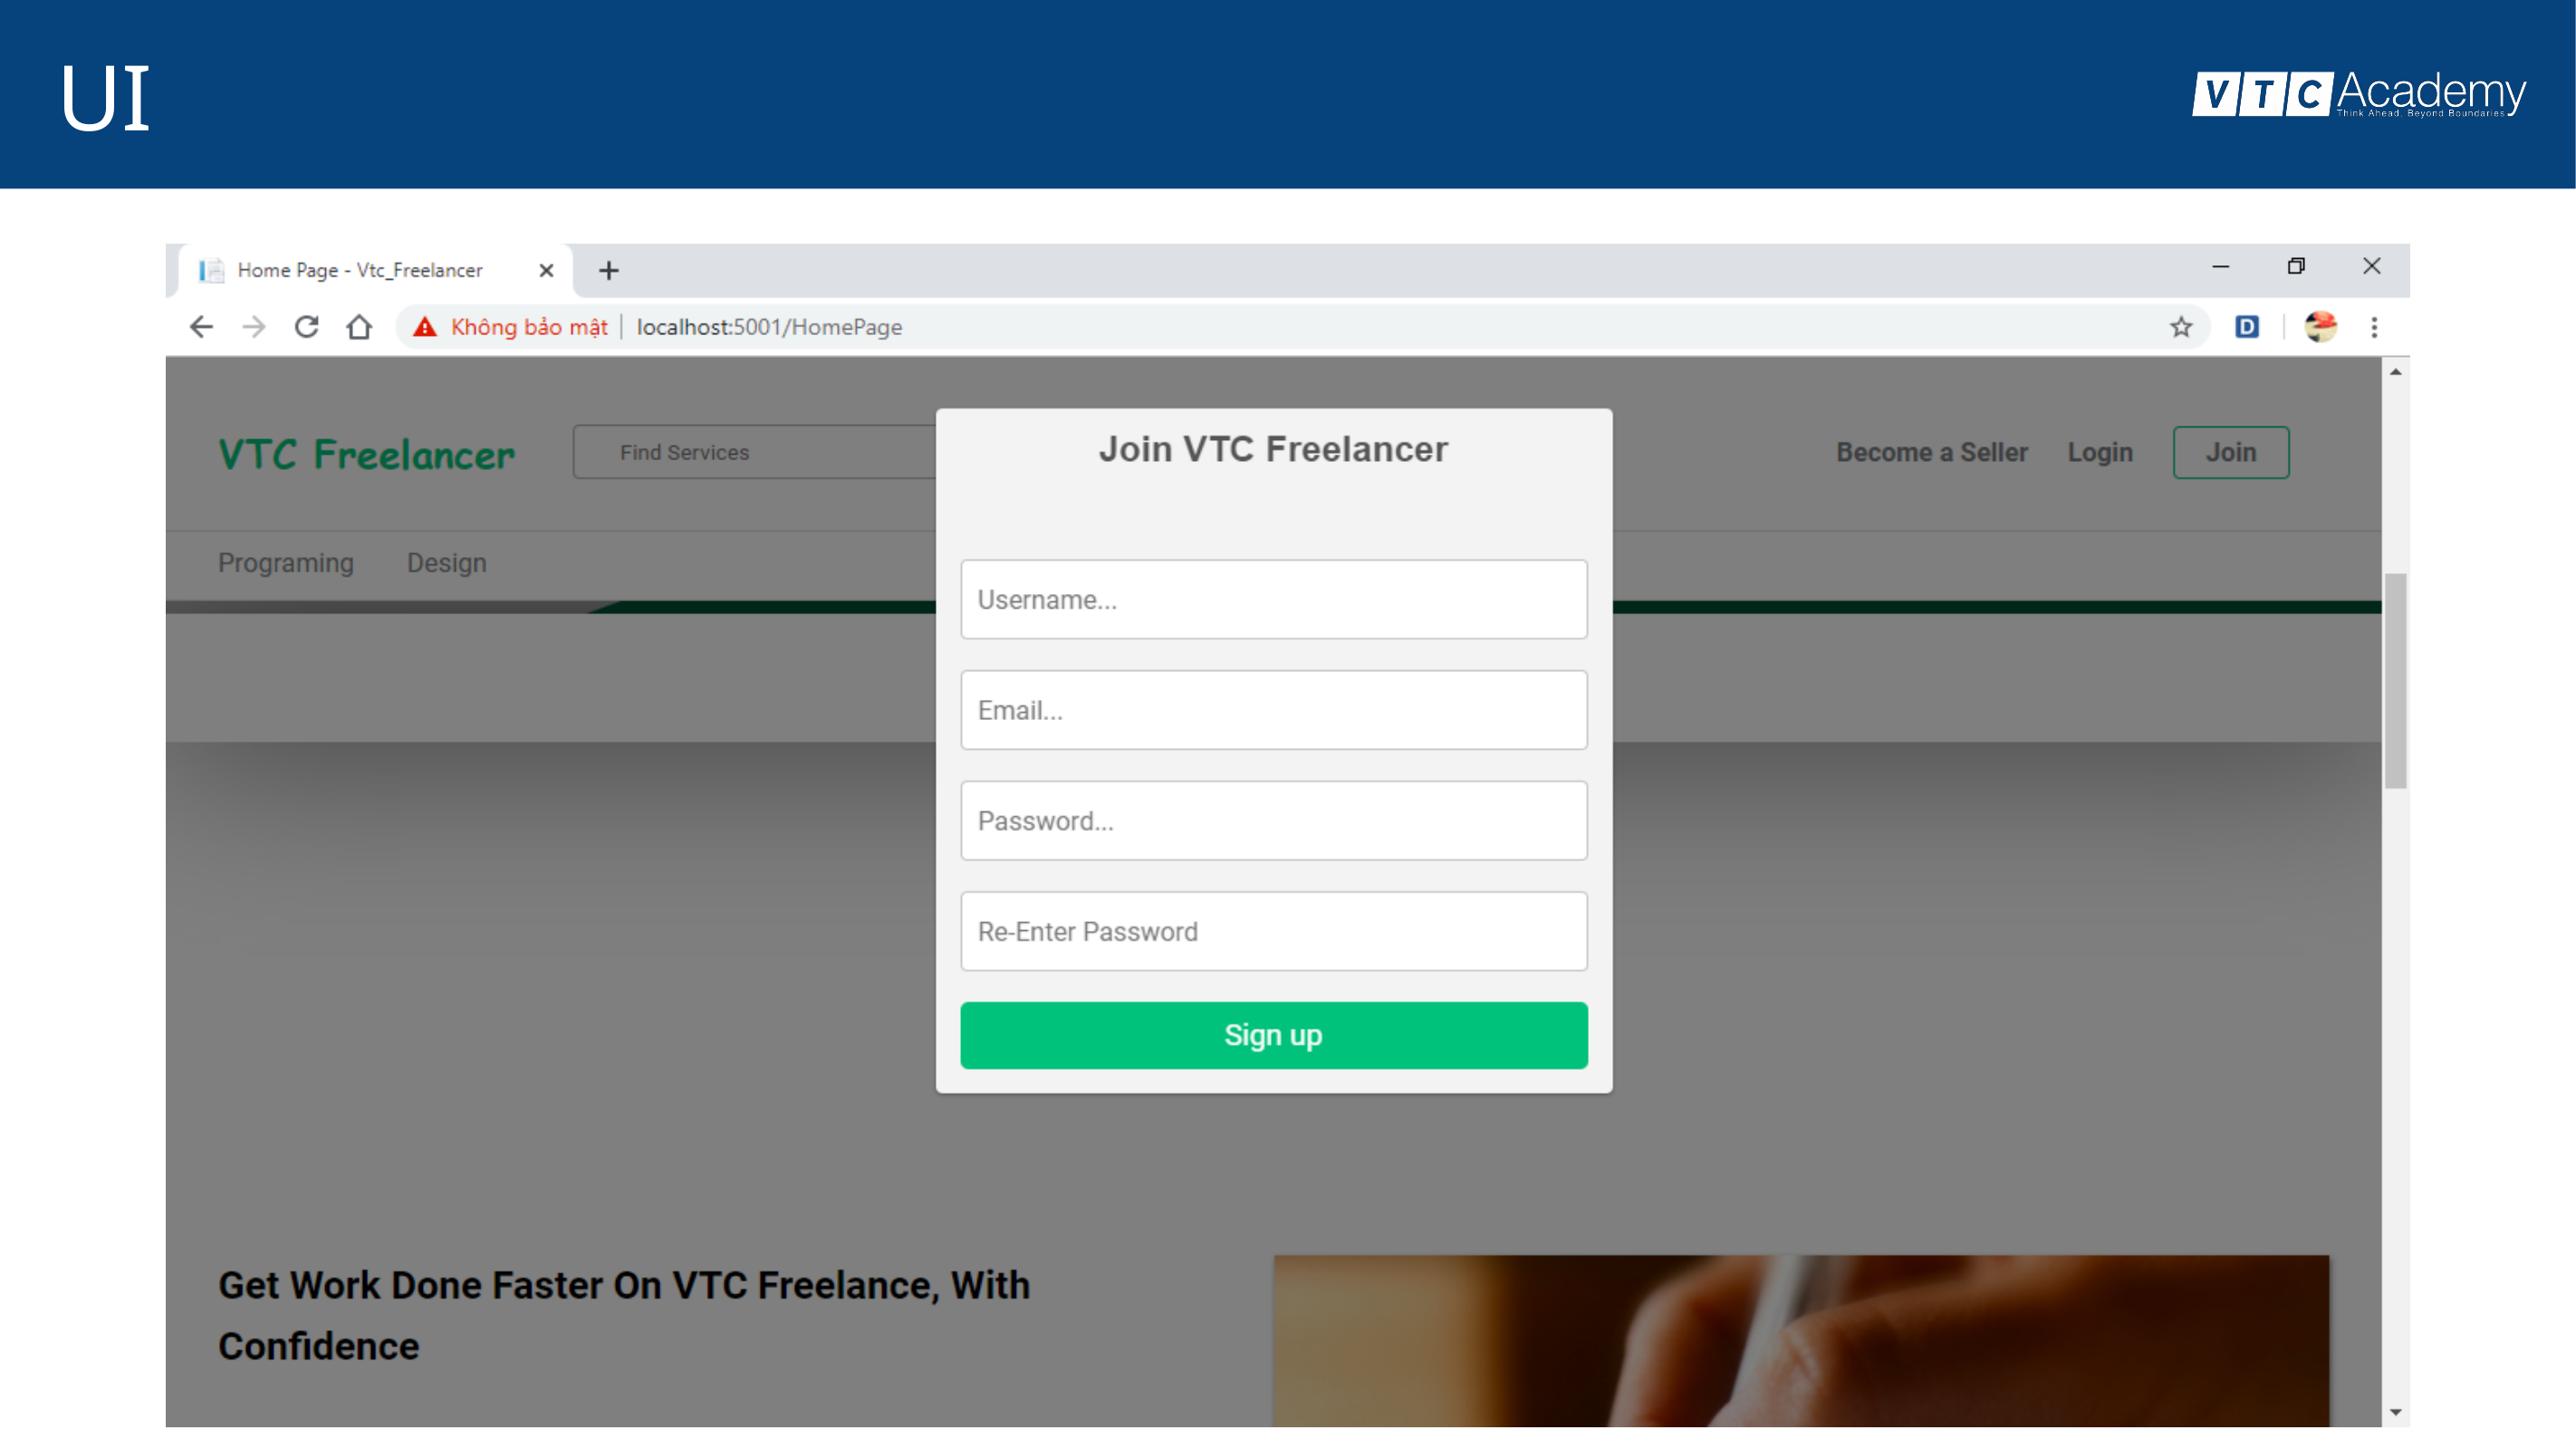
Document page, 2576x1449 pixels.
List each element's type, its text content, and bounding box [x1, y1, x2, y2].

text_box UI [0, 0, 2576, 189]
picture [166, 244, 2410, 1428]
picture [2180, 62, 2540, 129]
